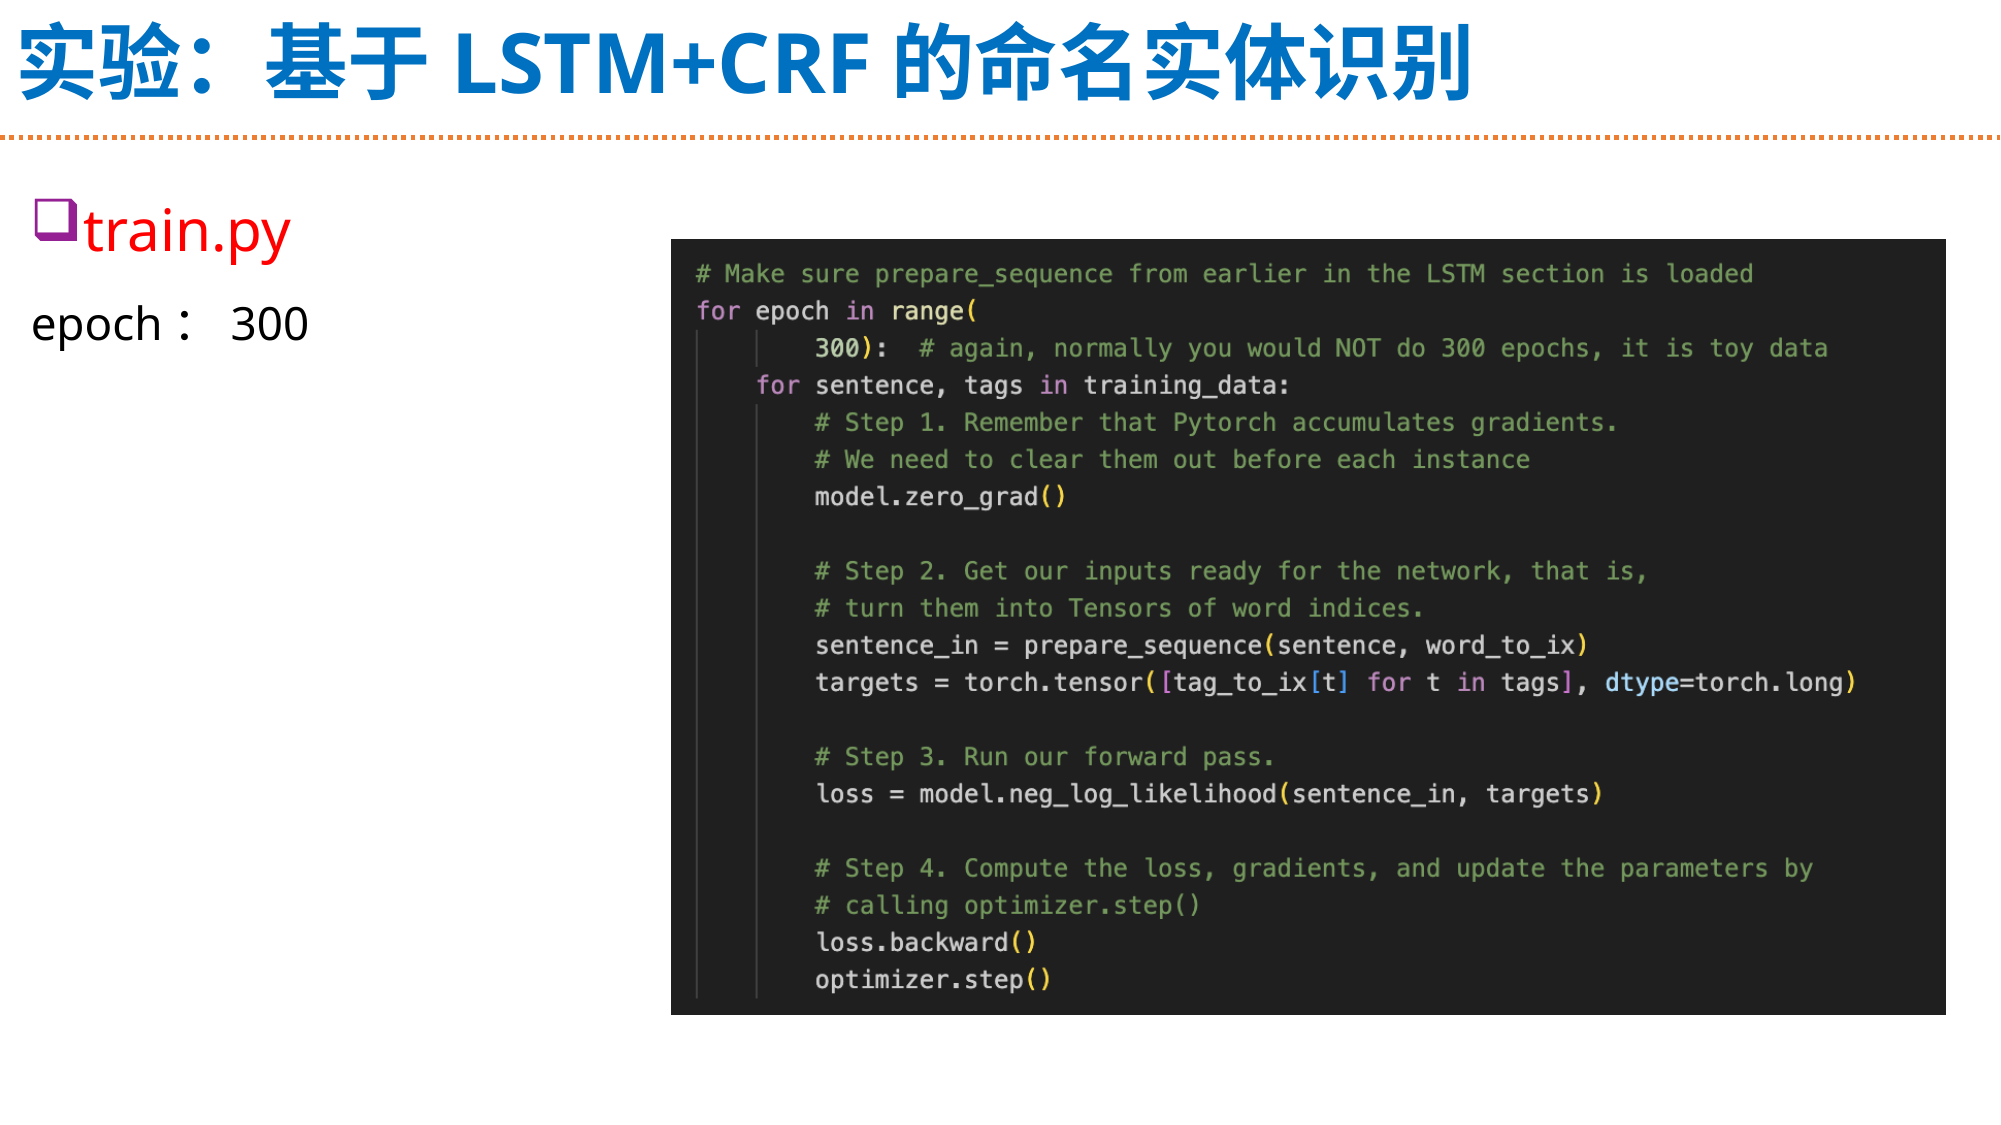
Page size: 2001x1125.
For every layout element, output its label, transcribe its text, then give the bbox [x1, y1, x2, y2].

list train.py epoch：300 [19, 171, 672, 563]
picture [670, 239, 1946, 1015]
title 实验：基于LSTM+CRF的命名实体识别 [0, 0, 2000, 136]
